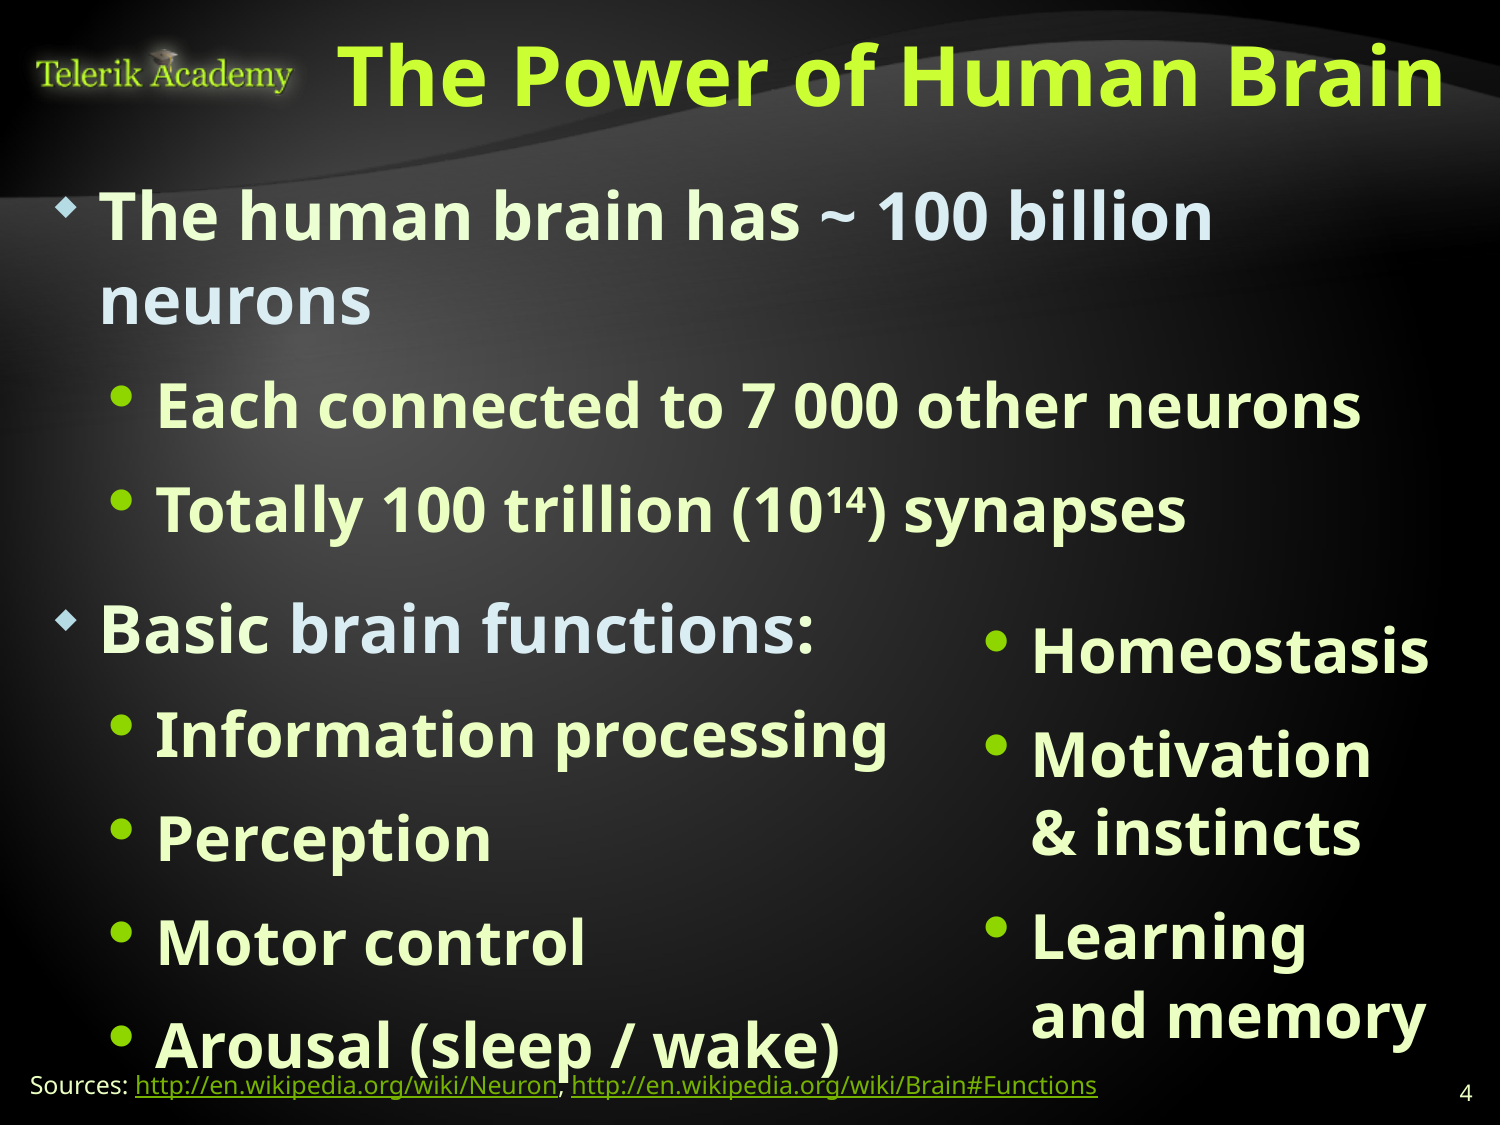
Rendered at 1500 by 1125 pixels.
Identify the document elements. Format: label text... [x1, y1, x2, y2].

slide_number 4 [1412, 1074, 1488, 1113]
text_box Homeostasis Motivation & instincts Learning and memory [912, 599, 1450, 1059]
picture [0, 0, 1500, 1125]
list The human brain has ~ 100 billion neurons Each connected to 7 000 other neurons Totally 100 trillion (1014) synapses Basic brain functions: Information processing Perception Motor control Arousal (sleep / wake) [37, 162, 1463, 1100]
title The Power of Human Brain [300, 12, 1463, 150]
text_box Sources: http://en.wikipedia.org/wiki/Neuron, http://en.wikipedia.org/wiki/Brain#Functions [14, 1061, 1323, 1111]
